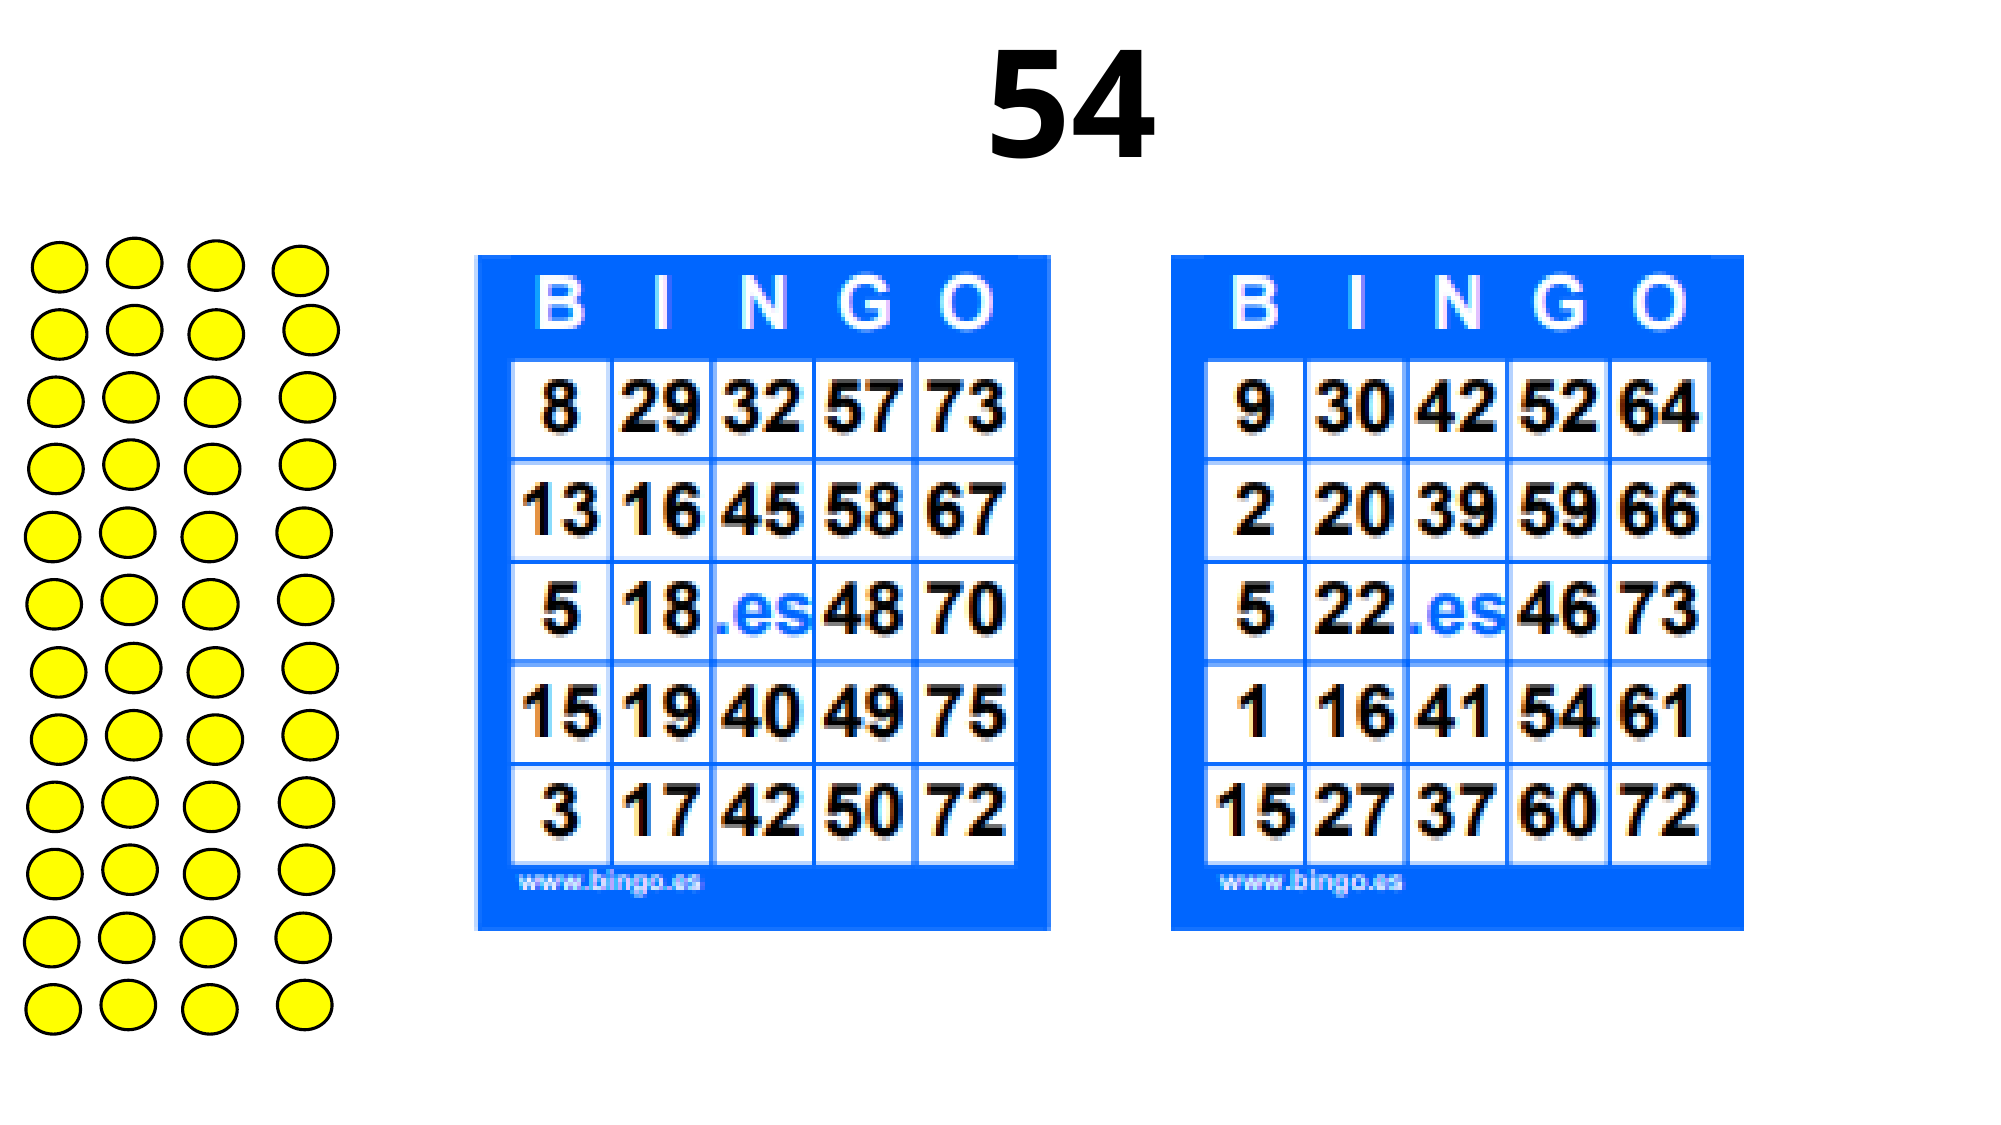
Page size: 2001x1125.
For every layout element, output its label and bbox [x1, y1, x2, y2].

text_box [31, 308, 88, 361]
text_box [102, 438, 160, 491]
text_box [31, 241, 88, 294]
text_box [275, 506, 333, 559]
text_box [30, 713, 88, 766]
text_box [278, 776, 335, 829]
text_box [102, 371, 160, 424]
text_box [26, 781, 84, 833]
text_box [98, 912, 156, 964]
text_box [106, 304, 164, 356]
text_box [272, 245, 329, 297]
text_box [23, 916, 81, 968]
text_box [24, 511, 81, 563]
text_box [181, 983, 239, 1036]
text_box [99, 506, 157, 559]
text_box [970, 0, 1186, 195]
text_box [27, 443, 85, 495]
text_box [26, 848, 84, 900]
text_box [24, 983, 82, 1036]
text_box [179, 916, 237, 968]
text_box [105, 642, 163, 694]
text_box [274, 912, 332, 964]
text_box [184, 443, 241, 495]
text_box [25, 578, 83, 631]
text_box [279, 438, 336, 491]
picture [440, 242, 1786, 973]
text_box [183, 781, 240, 833]
text_box [105, 709, 163, 762]
text_box [186, 713, 244, 766]
text_box [281, 709, 339, 762]
text_box [101, 776, 159, 829]
text_box [183, 848, 240, 900]
text_box [100, 574, 158, 626]
text_box [281, 642, 339, 694]
text_box [276, 979, 334, 1031]
text_box [30, 646, 88, 699]
text_box [278, 843, 335, 896]
text_box [27, 375, 85, 428]
text_box [180, 511, 238, 563]
text_box [101, 843, 159, 896]
text_box [279, 371, 336, 424]
text_box [187, 239, 245, 292]
text_box [277, 574, 335, 626]
text_box [184, 375, 241, 428]
text_box [282, 304, 340, 356]
text_box [106, 237, 164, 289]
text_box [186, 646, 244, 699]
text_box [99, 979, 157, 1031]
text_box [187, 308, 245, 361]
text_box [182, 578, 240, 631]
